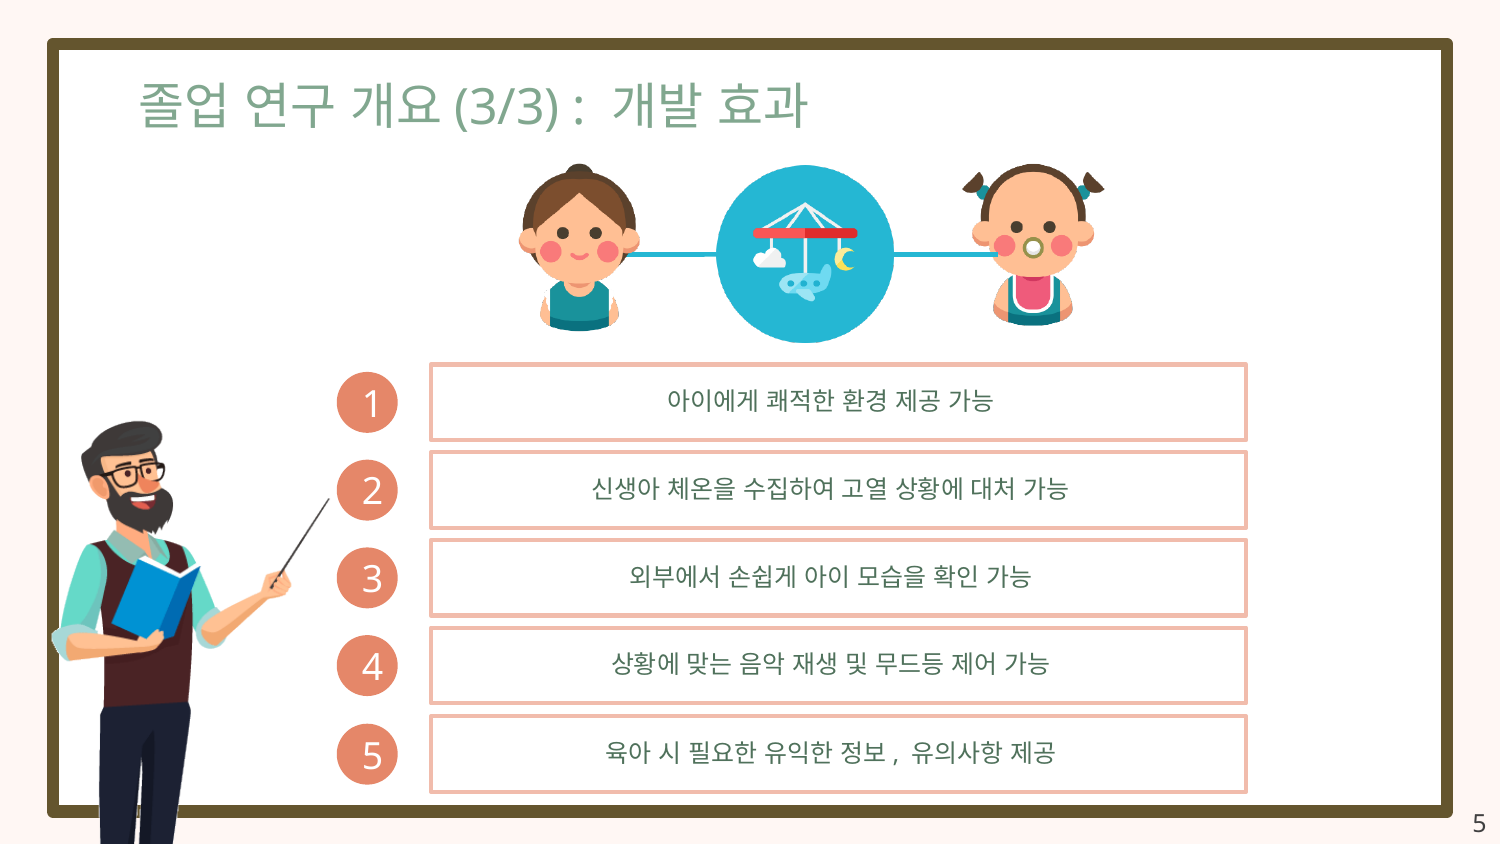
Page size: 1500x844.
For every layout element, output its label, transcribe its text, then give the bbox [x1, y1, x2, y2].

text_box 아이에게 쾌적한 환경 제공 가능 [442, 378, 1220, 423]
text_box 신생아 체온을 수집하여 고열 상황에 대처 가능 [442, 465, 1220, 511]
text_box 외부에서 손쉽게 아이 모습을 확인 가능 [442, 553, 1220, 599]
text_box [435, 626, 1248, 705]
text_box [435, 362, 1248, 442]
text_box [489, 155, 1123, 344]
text_box 상황에 맞는 음악 재생 및 무드등 제어 가능 [442, 641, 1220, 687]
text_box [435, 450, 1248, 530]
text_box 5 [1457, 800, 1500, 844]
text_box [435, 538, 1248, 618]
text_box [51, 42, 1449, 814]
picture [0, 341, 432, 844]
text_box [435, 714, 1248, 794]
text_box 육아 시 필요한 유익한 정보, 유의사항 제공 [442, 729, 1220, 775]
text_box 졸업 연구 개요(3/3) : 개발 효과 [123, 67, 825, 143]
